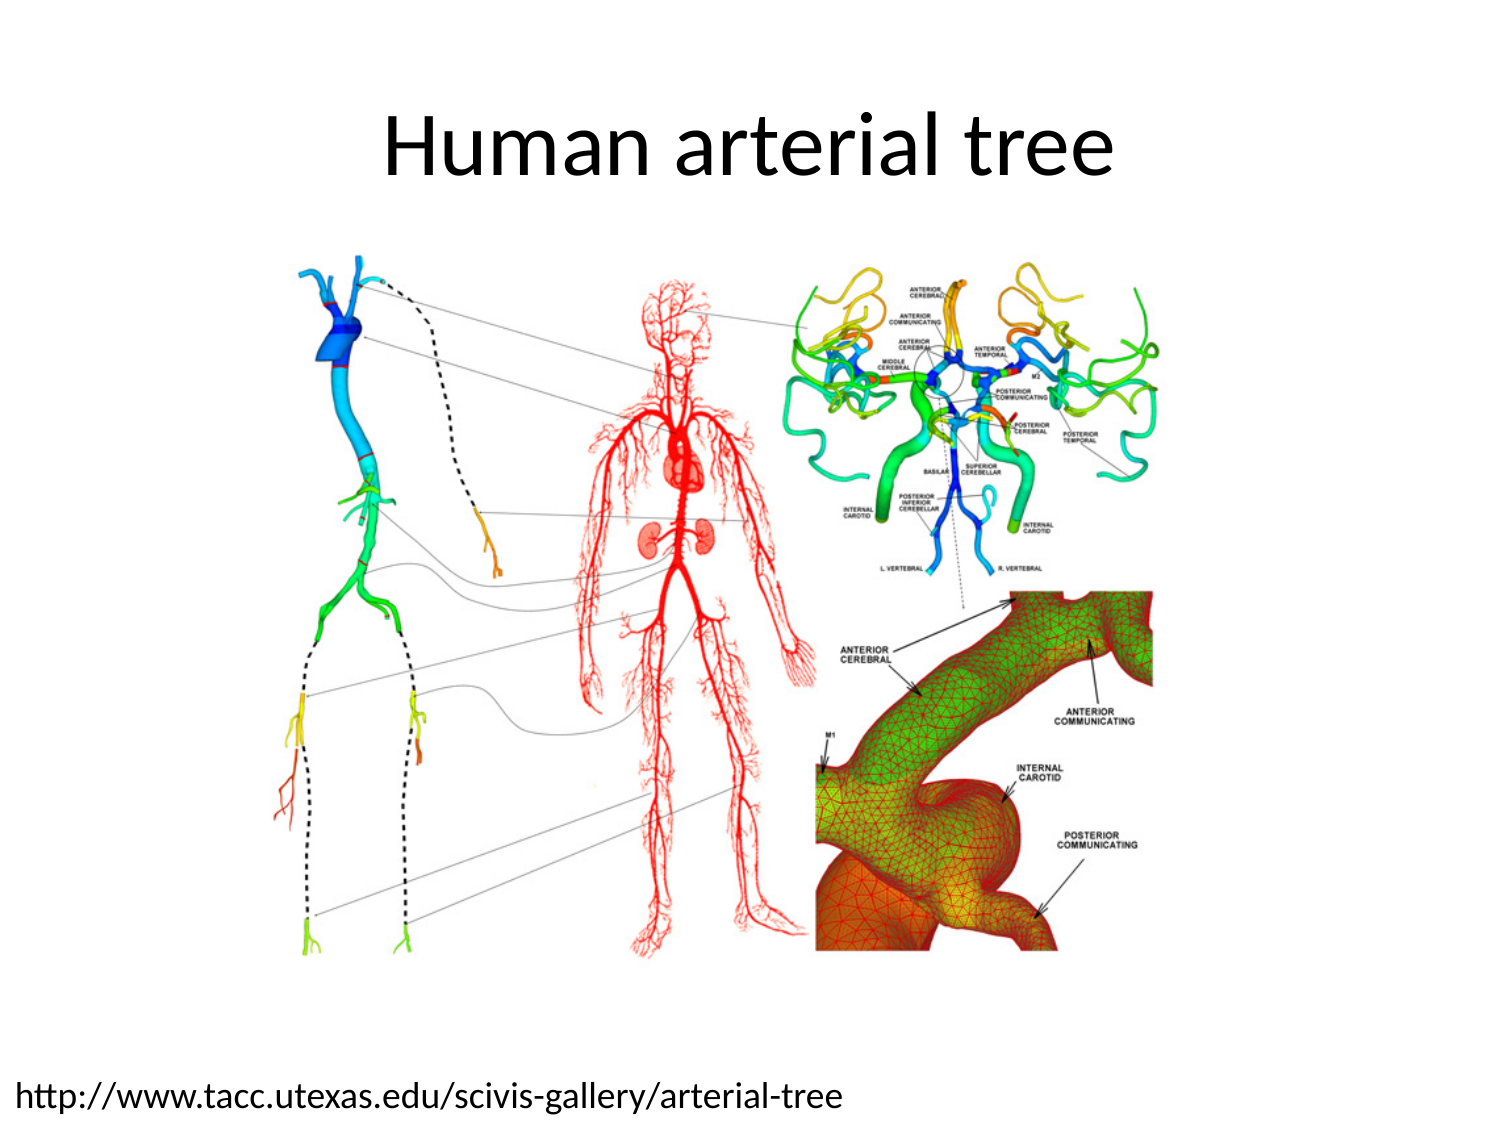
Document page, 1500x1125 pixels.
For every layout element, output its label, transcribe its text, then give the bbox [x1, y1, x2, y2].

title Human arterial tree [75, 45, 1425, 233]
text_box http://www.tacc.utexas.edu/scivis-gallery/arterial-tree [0, 1063, 1500, 1124]
picture [208, 232, 1194, 1021]
